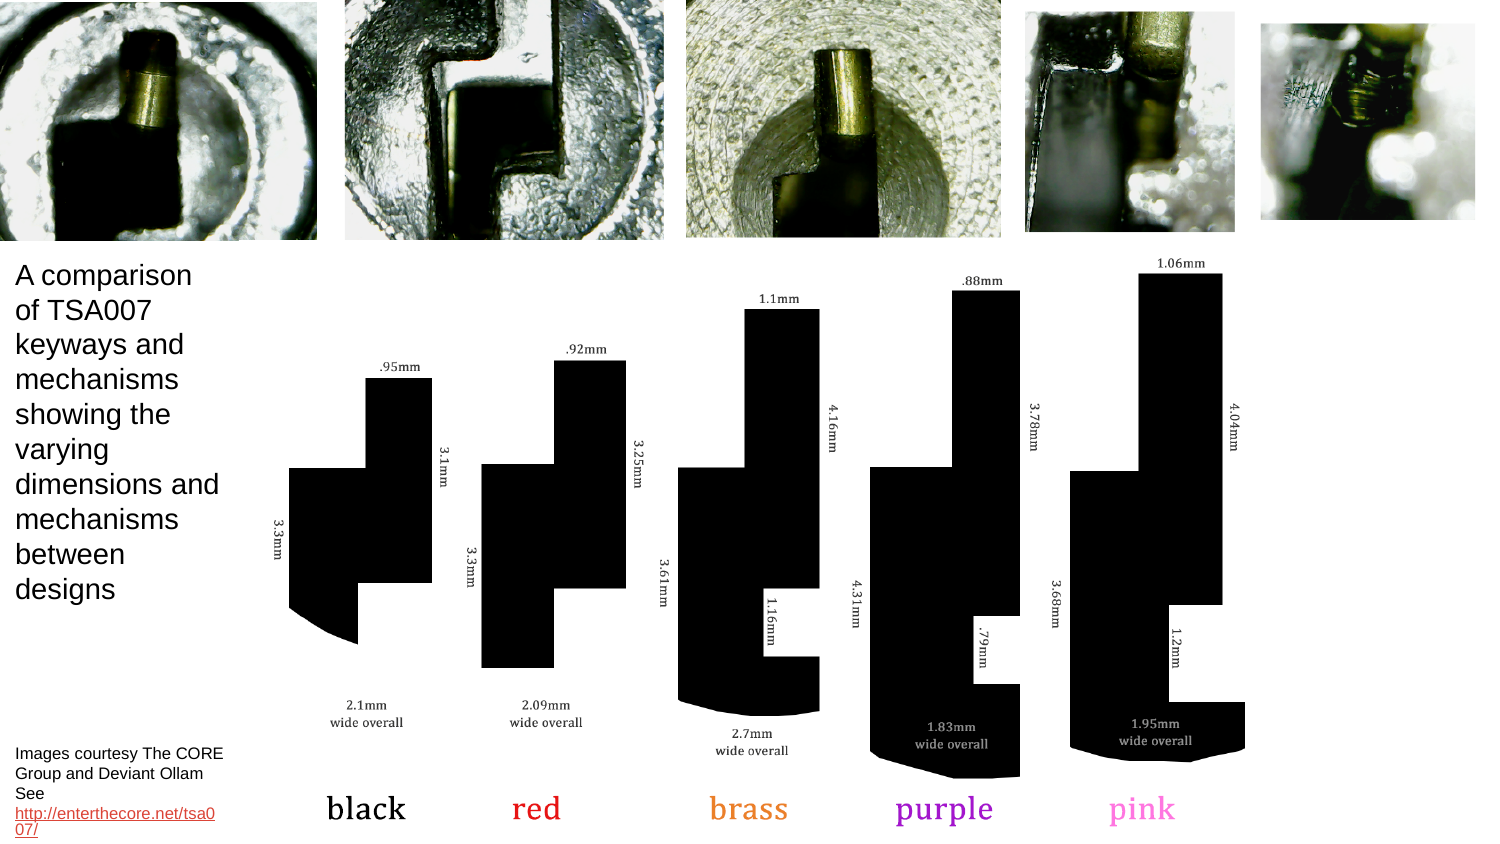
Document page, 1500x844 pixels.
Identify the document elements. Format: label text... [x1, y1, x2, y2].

text_box Images courtesy The CORE Group and Deviant Ollam See http://enterthecore.net/tsa007/ [0, 727, 234, 844]
picture [0, 0, 1500, 844]
text_box A comparison of TSA007 keyways and mechanisms showing the varying dimensions and mechanisms between designs [0, 249, 234, 708]
